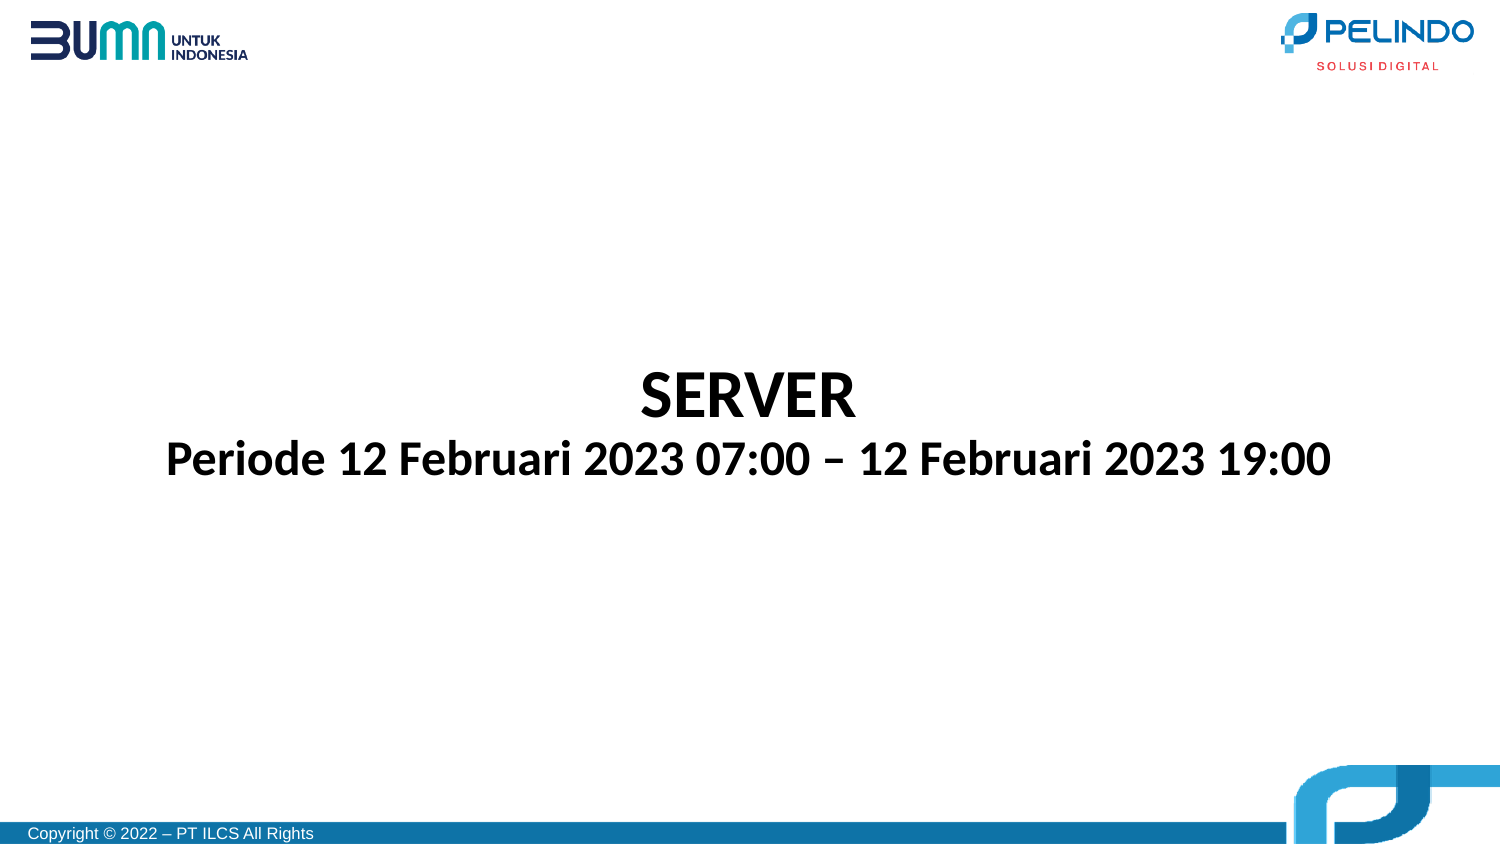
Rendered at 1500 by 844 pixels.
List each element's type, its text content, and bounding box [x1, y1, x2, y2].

picture [31, 21, 248, 61]
picture [0, 765, 1500, 844]
title SERVER Periode 12 Februari 2023 07:00 – 12 Februari 2023 19:00 [103, 341, 1395, 503]
picture [1281, 13, 1475, 76]
